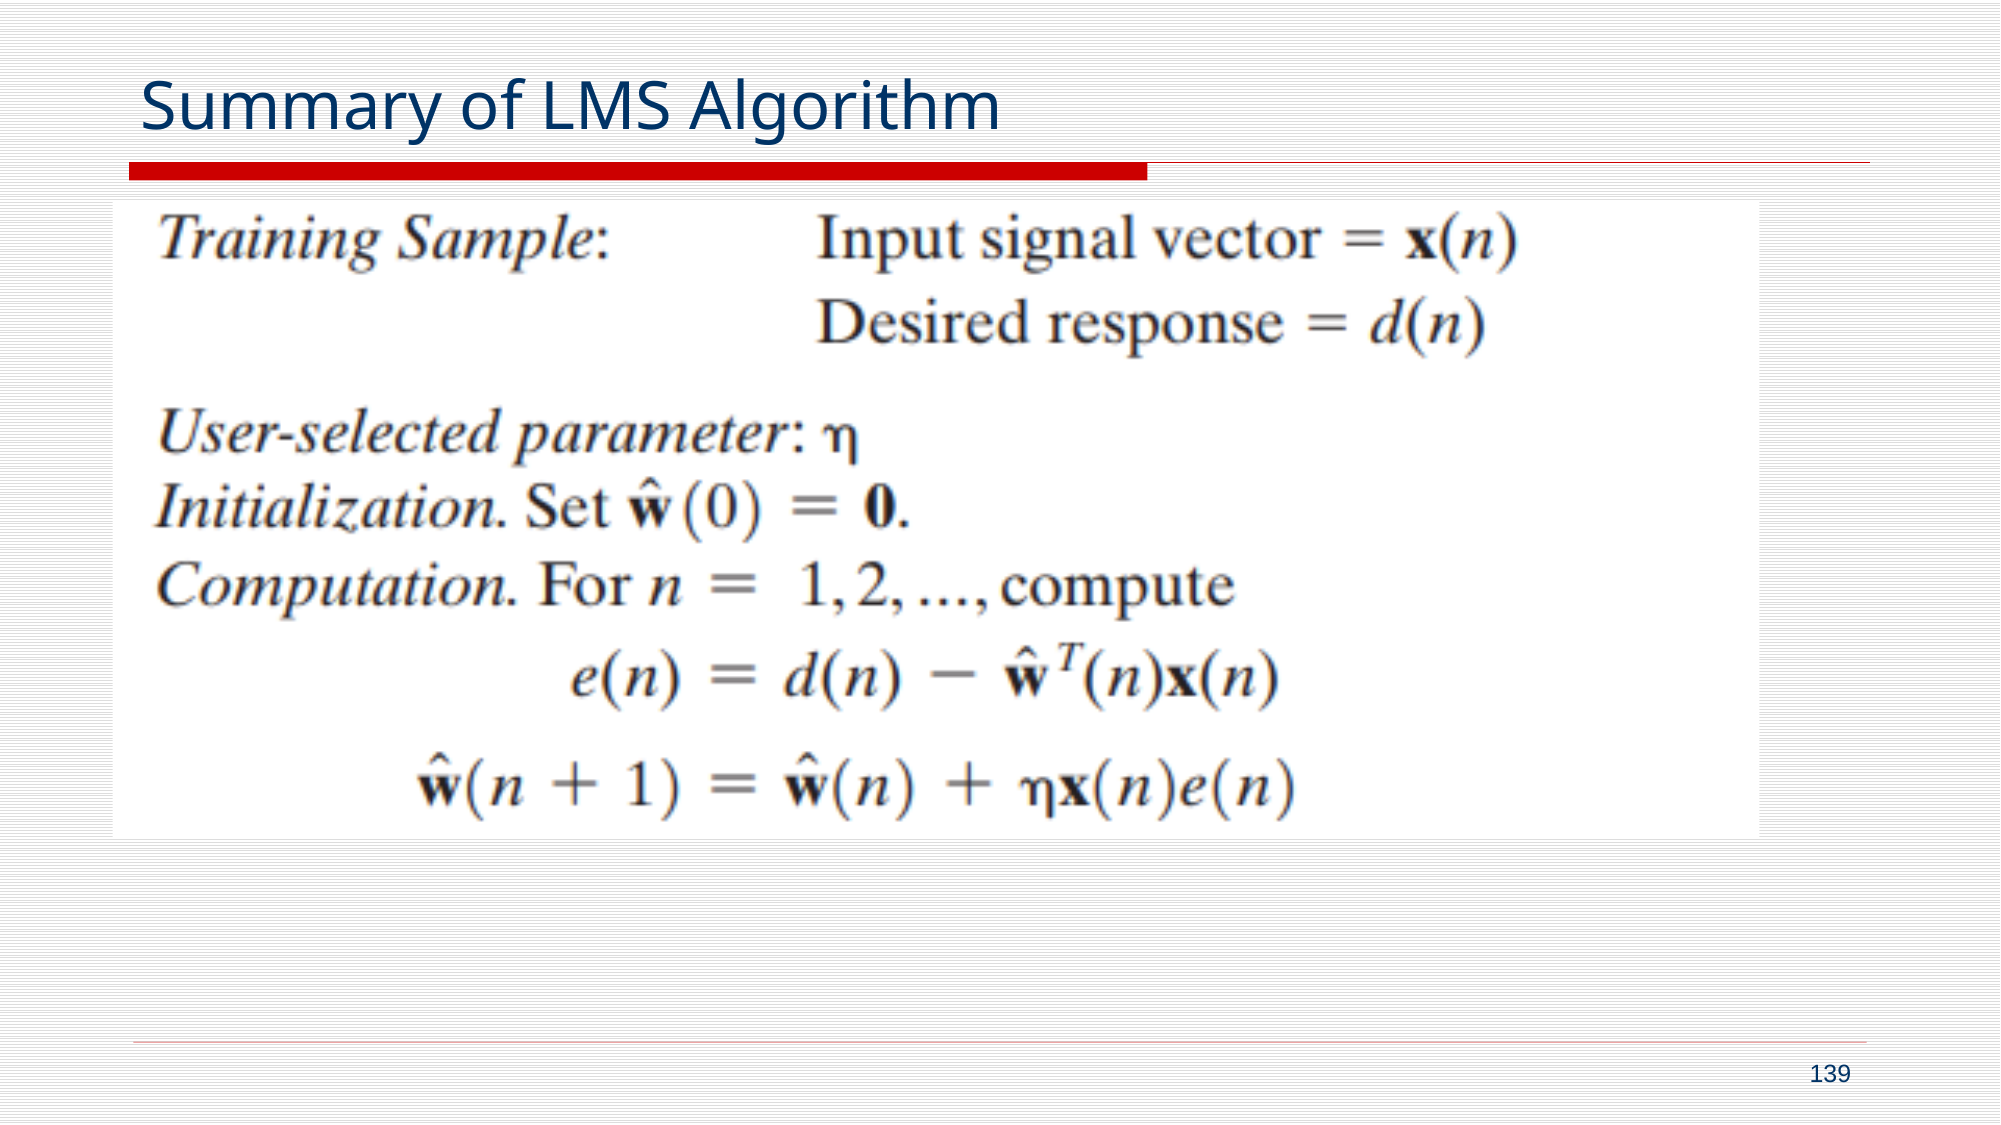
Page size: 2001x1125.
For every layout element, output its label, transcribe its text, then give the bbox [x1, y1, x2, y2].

title Summary of LMS Algorithm [125, 24, 1876, 150]
picture [112, 199, 1760, 838]
slide_number 139 [1433, 1049, 1867, 1103]
